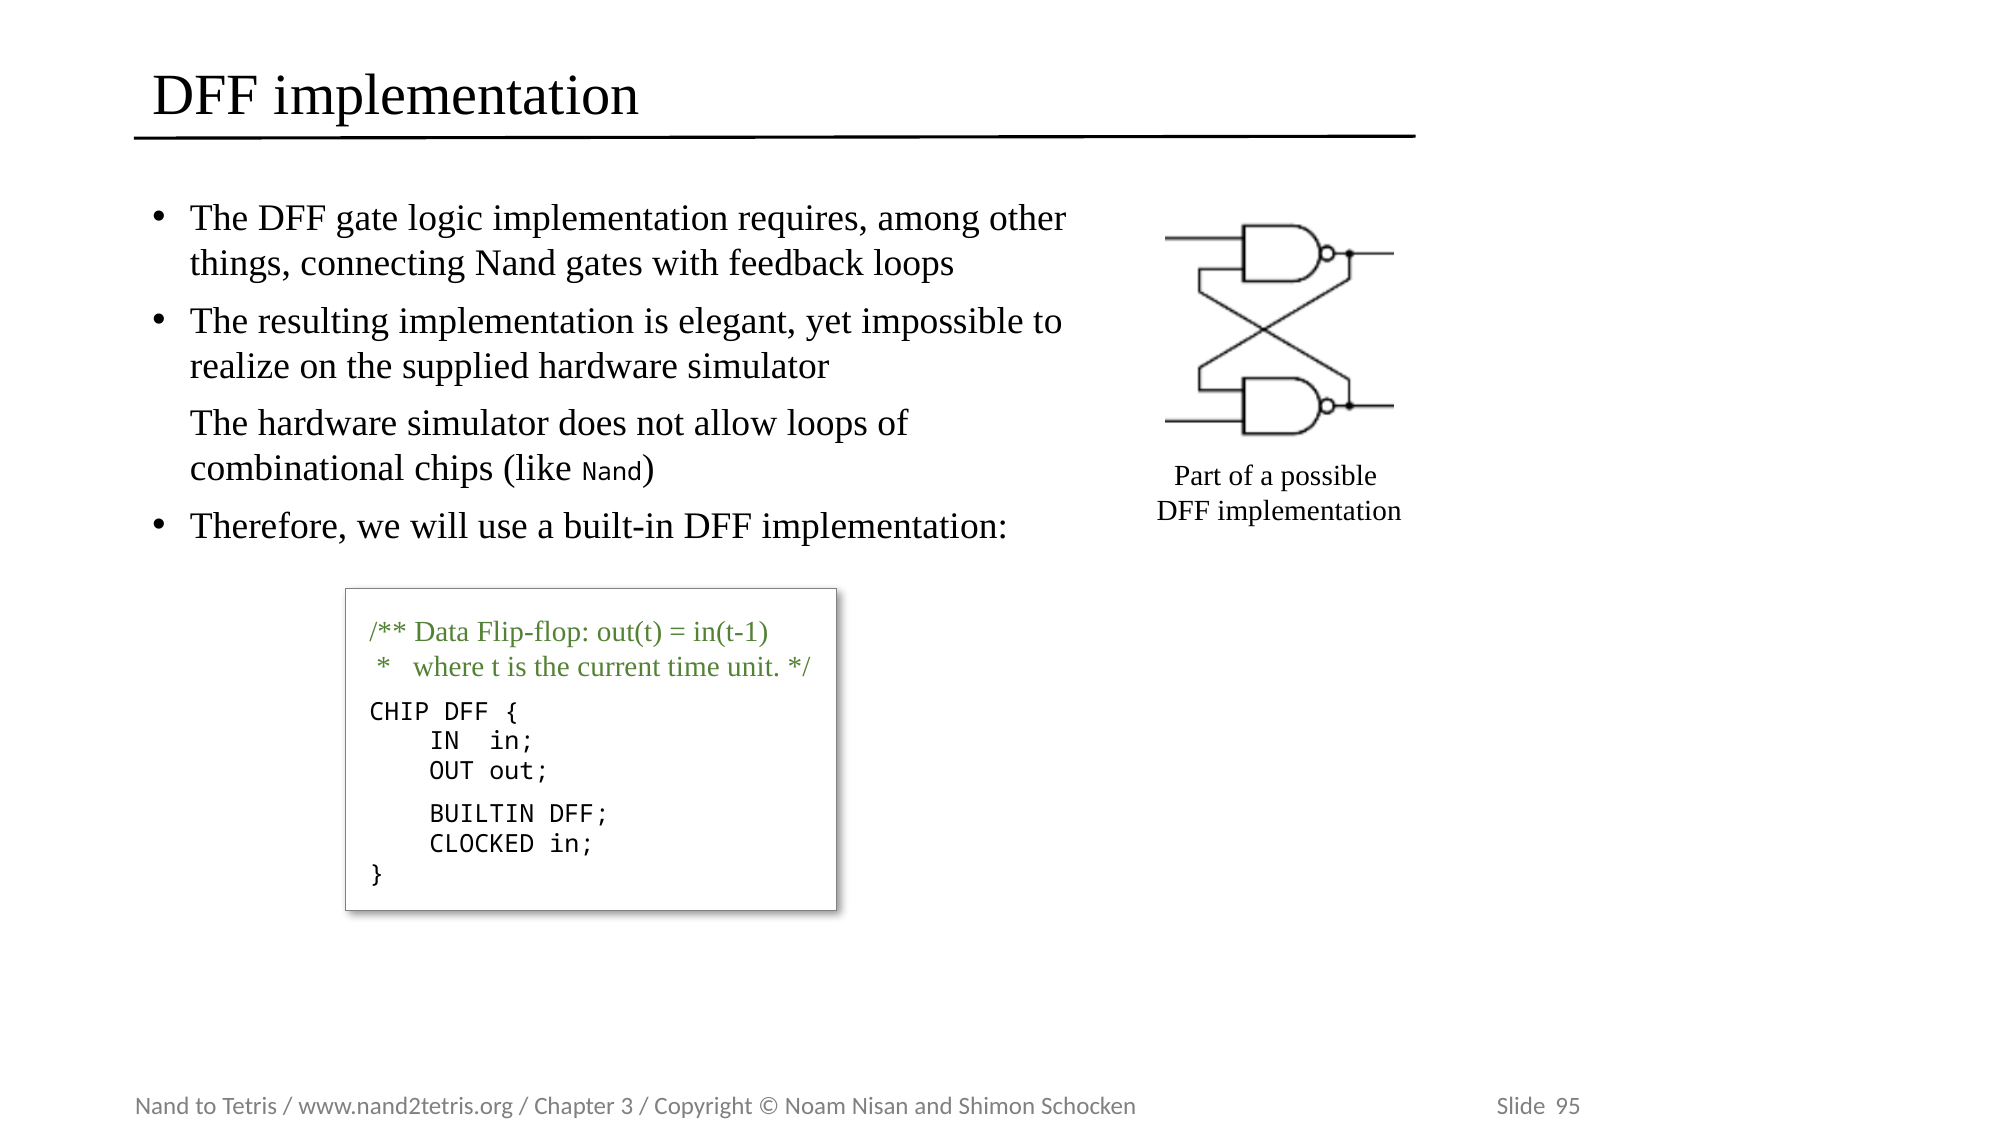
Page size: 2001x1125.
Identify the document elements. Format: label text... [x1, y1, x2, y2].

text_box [1139, 177, 1420, 535]
list The DFF gate logic implementation requires, among other things, connecting Nand gates with feedback loops The resulting implementation is elegant, yet impossible to realize on the supplied hardware simulator The hardware simulator does not allow loops of combinational chips (like Nand) Therefore, we will use a built-in DFF implementation: [137, 185, 1124, 571]
text_box /** Data Flip-flop: out(t) = in(t-1) * where t is the current time unit. */ CHIP DFF { IN in; OUT out; BUILTIN DFF; CLOCKED in; } [345, 588, 837, 911]
title DFF implementation [137, 48, 1417, 144]
